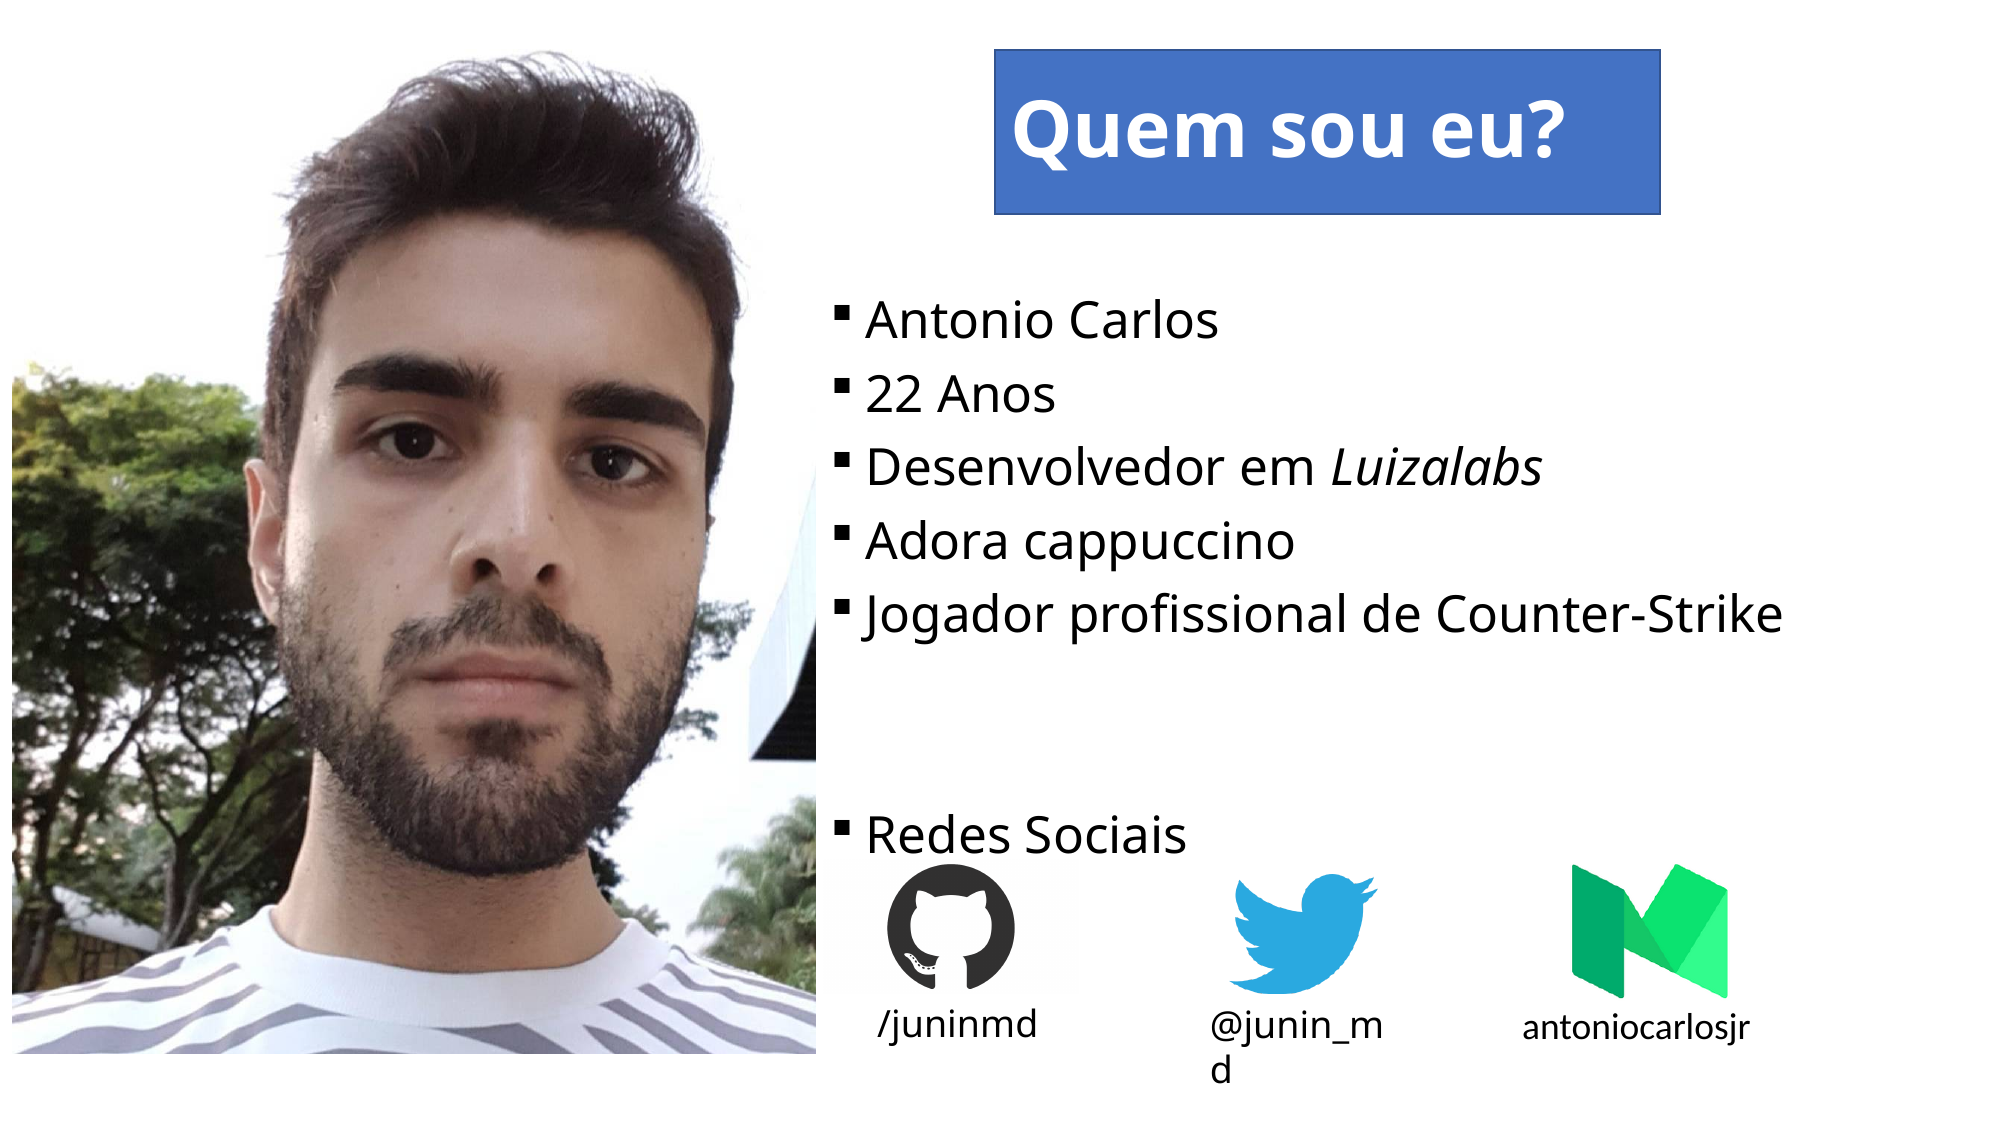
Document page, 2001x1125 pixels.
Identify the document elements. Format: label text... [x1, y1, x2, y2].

list Antonio Carlos 22 Anos Desenvolvedor em Luizalabs Adora cappuccino Jogador profissional de Counter-Strike Redes Sociais [816, 287, 1920, 952]
text_box @junin_md [1194, 993, 1413, 1099]
title Quem sou eu? [994, 49, 1661, 215]
picture [823, 859, 1079, 994]
text_box antoniocarlosjr [1507, 994, 1832, 1055]
picture [12, 49, 816, 1054]
text_box /juninmd [862, 994, 1066, 1053]
picture [1229, 874, 1378, 994]
picture [1558, 849, 1741, 1004]
